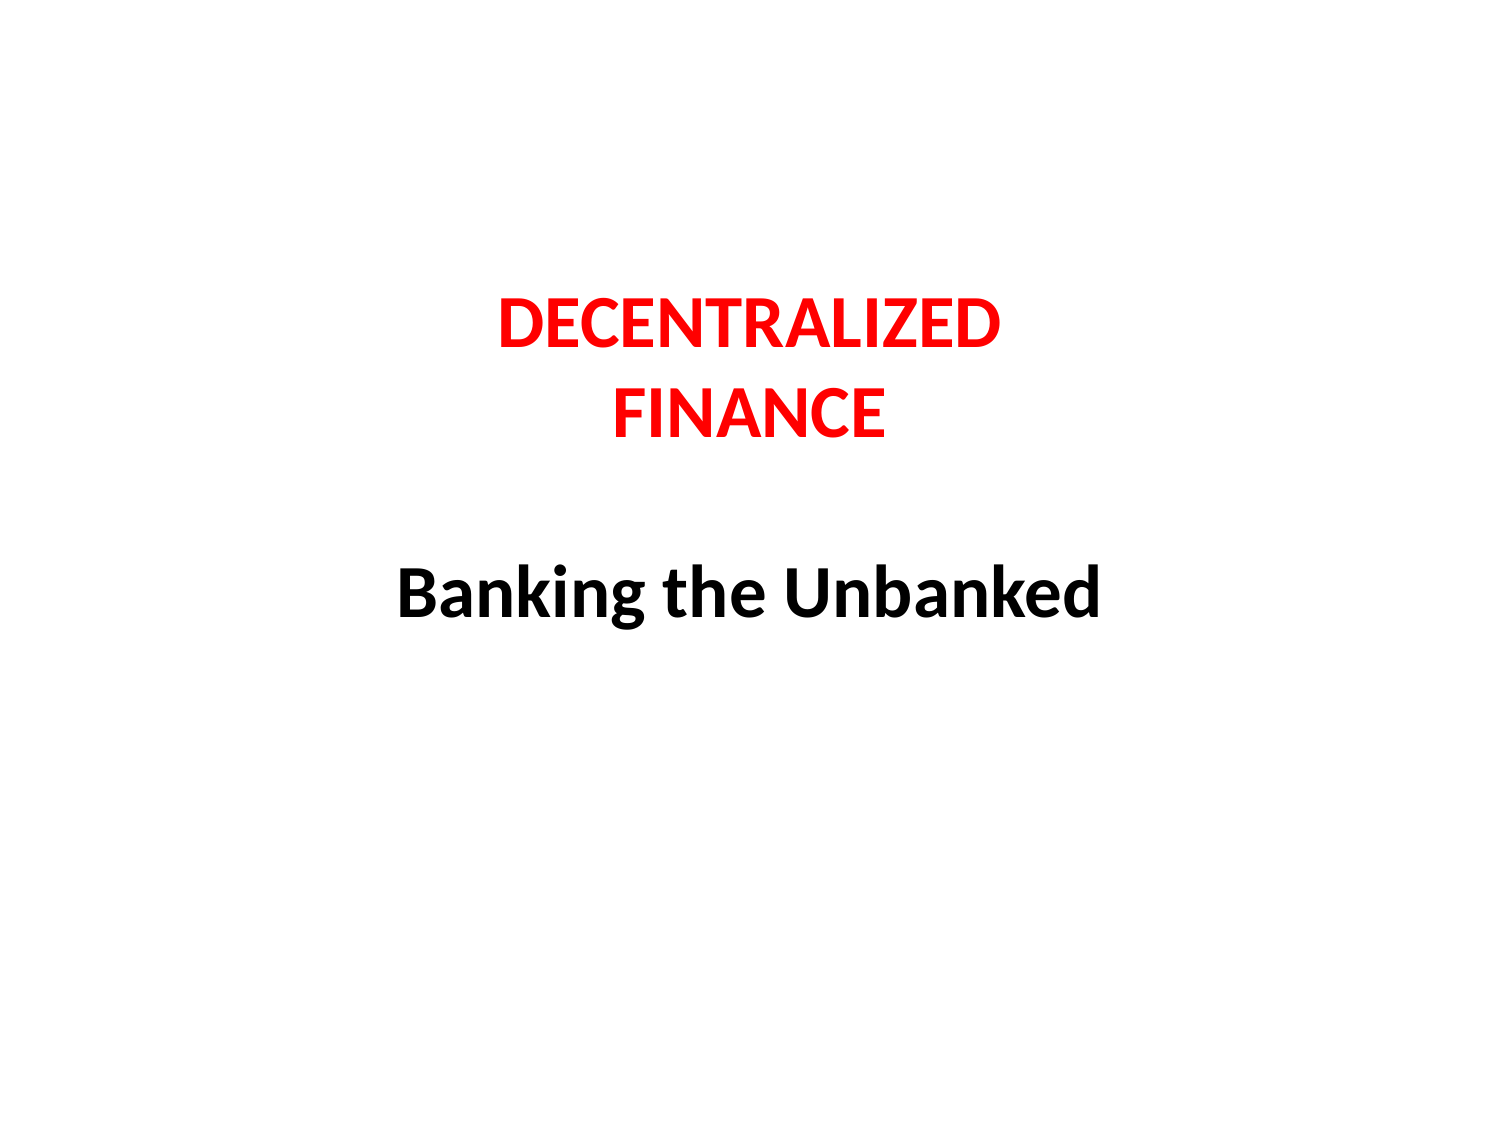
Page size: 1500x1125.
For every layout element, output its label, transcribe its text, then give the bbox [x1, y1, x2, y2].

text_box DECENTRALIZED FINANCE Banking the Unbanked [374, 265, 1125, 641]
